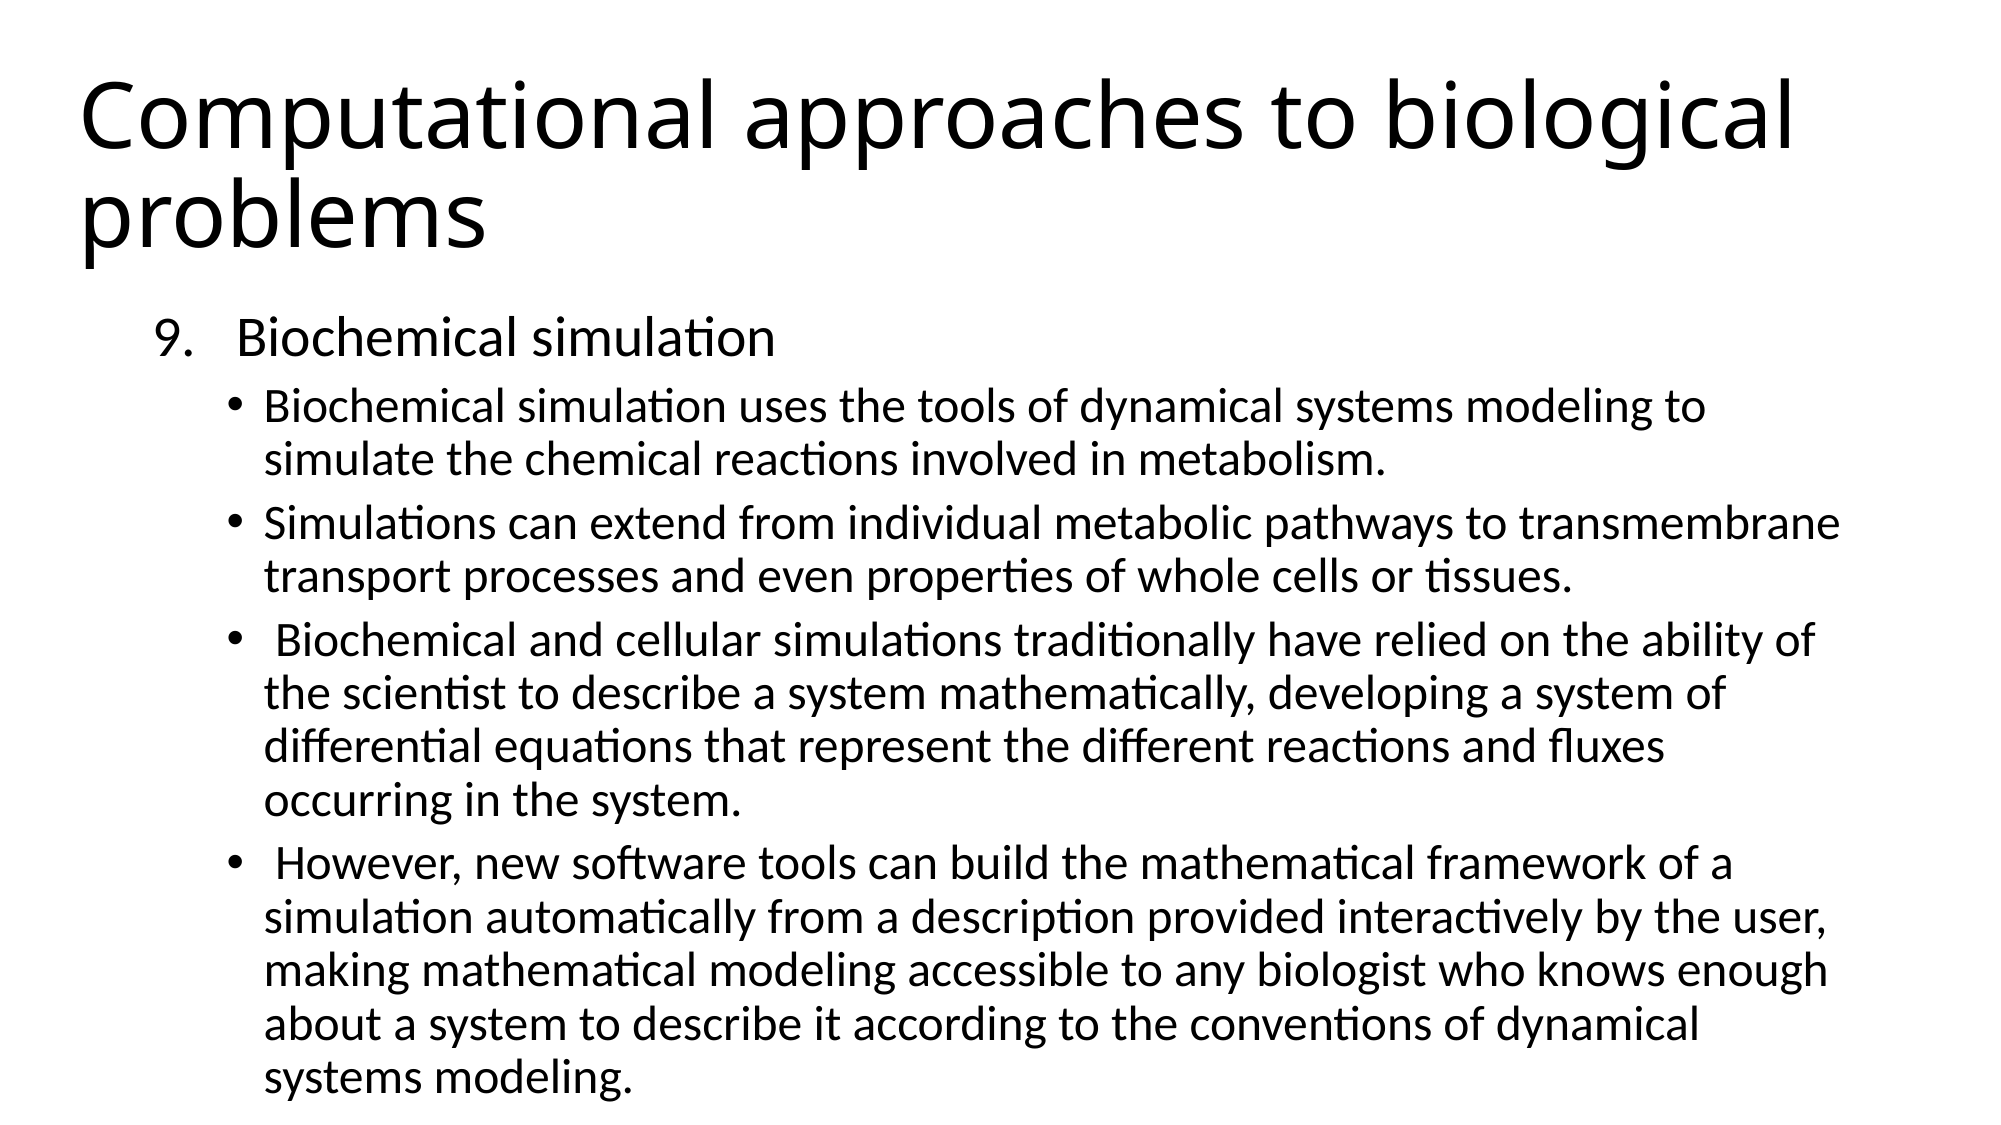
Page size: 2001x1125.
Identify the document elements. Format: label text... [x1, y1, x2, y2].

list Biochemical simulation Biochemical simulation uses the tools of dynamical systems modeling to simulate the chemical reactions involved in metabolism. Simulations can extend from individual metabolic pathways to transmembrane transport processes and even properties of whole cells or tissues. Biochemical and cellular simulations traditionally have relied on the ability of the scientist to describe a system mathematically, developing a system of differential equations that represent the different reactions and fluxes occurring in the system. However, new software tools can build the mathematical framework of a simulation automatically from a description provided interactively by the user, making mathematical modeling accessible to any biologist who knows enough about a system to describe it according to the conventions of dynamical systems modeling. [137, 299, 1863, 1125]
title Computational approaches to biological problems [63, 59, 1962, 278]
